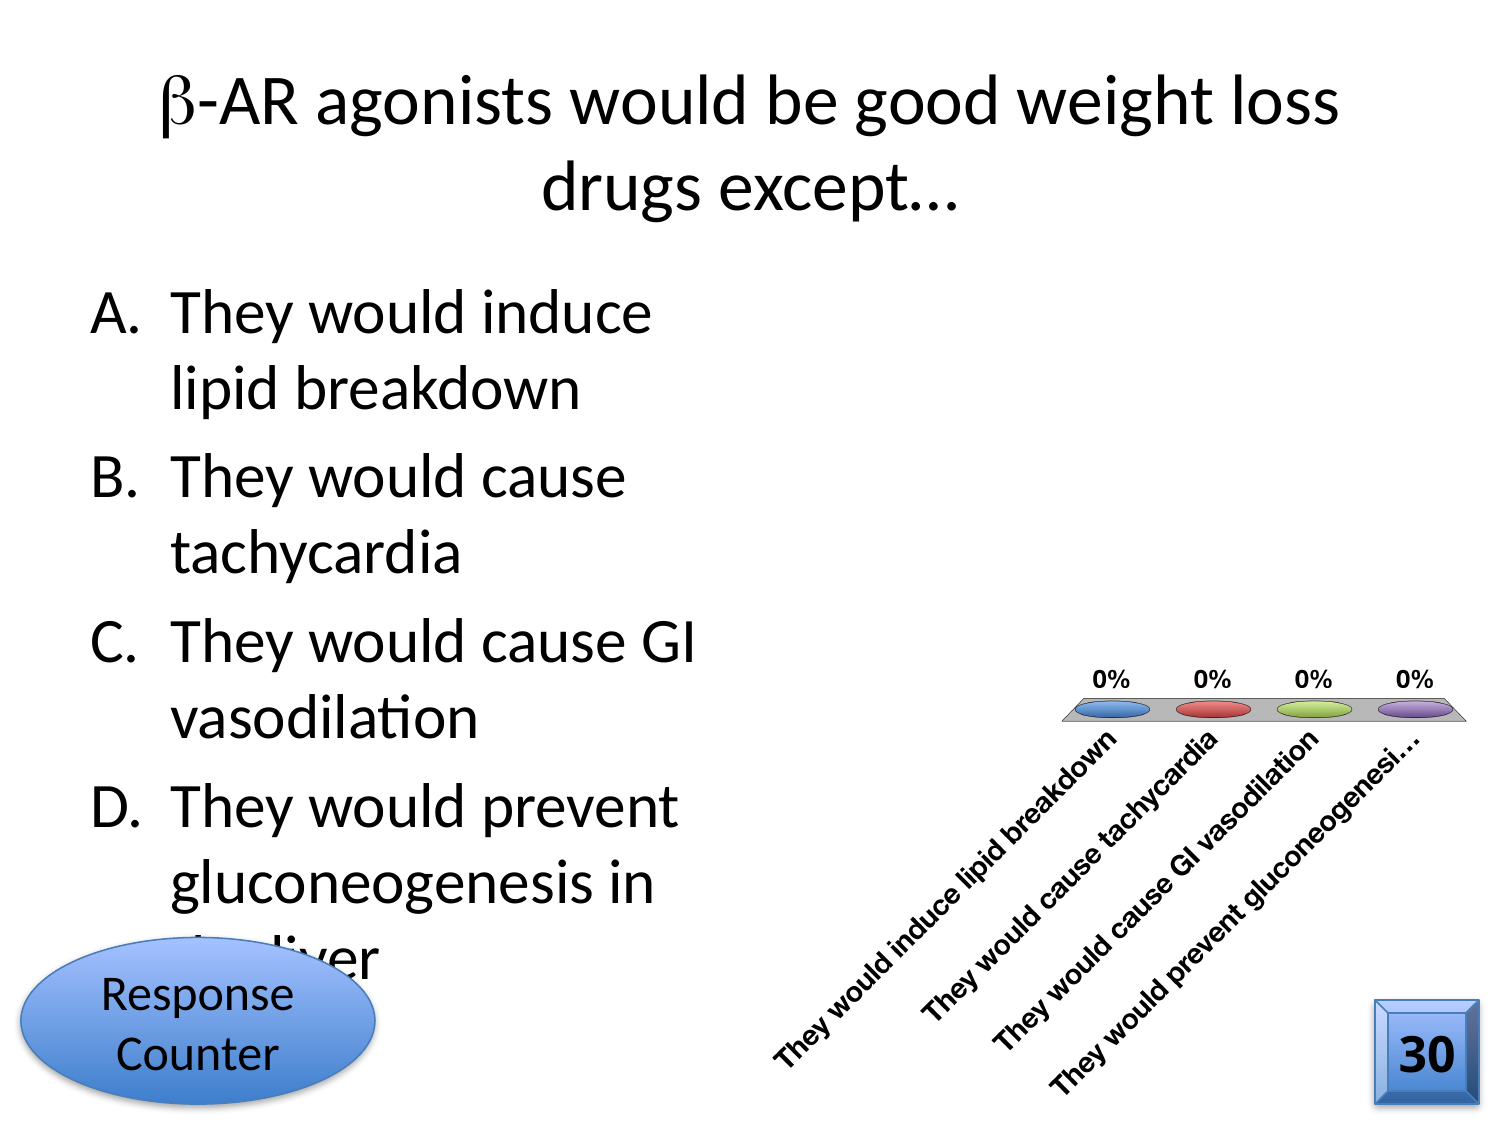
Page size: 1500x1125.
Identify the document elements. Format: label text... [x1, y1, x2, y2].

list They would induce lipid breakdown They would cause tachycardia They would cause GI vasodilation They would prevent gluconeogenesis in the liver [75, 262, 737, 1005]
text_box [1374, 999, 1480, 1105]
title b-AR agonists would be good weight loss drugs except… [75, 45, 1425, 233]
picture [739, 262, 1490, 1107]
text_box Response Counter [20, 936, 376, 1105]
